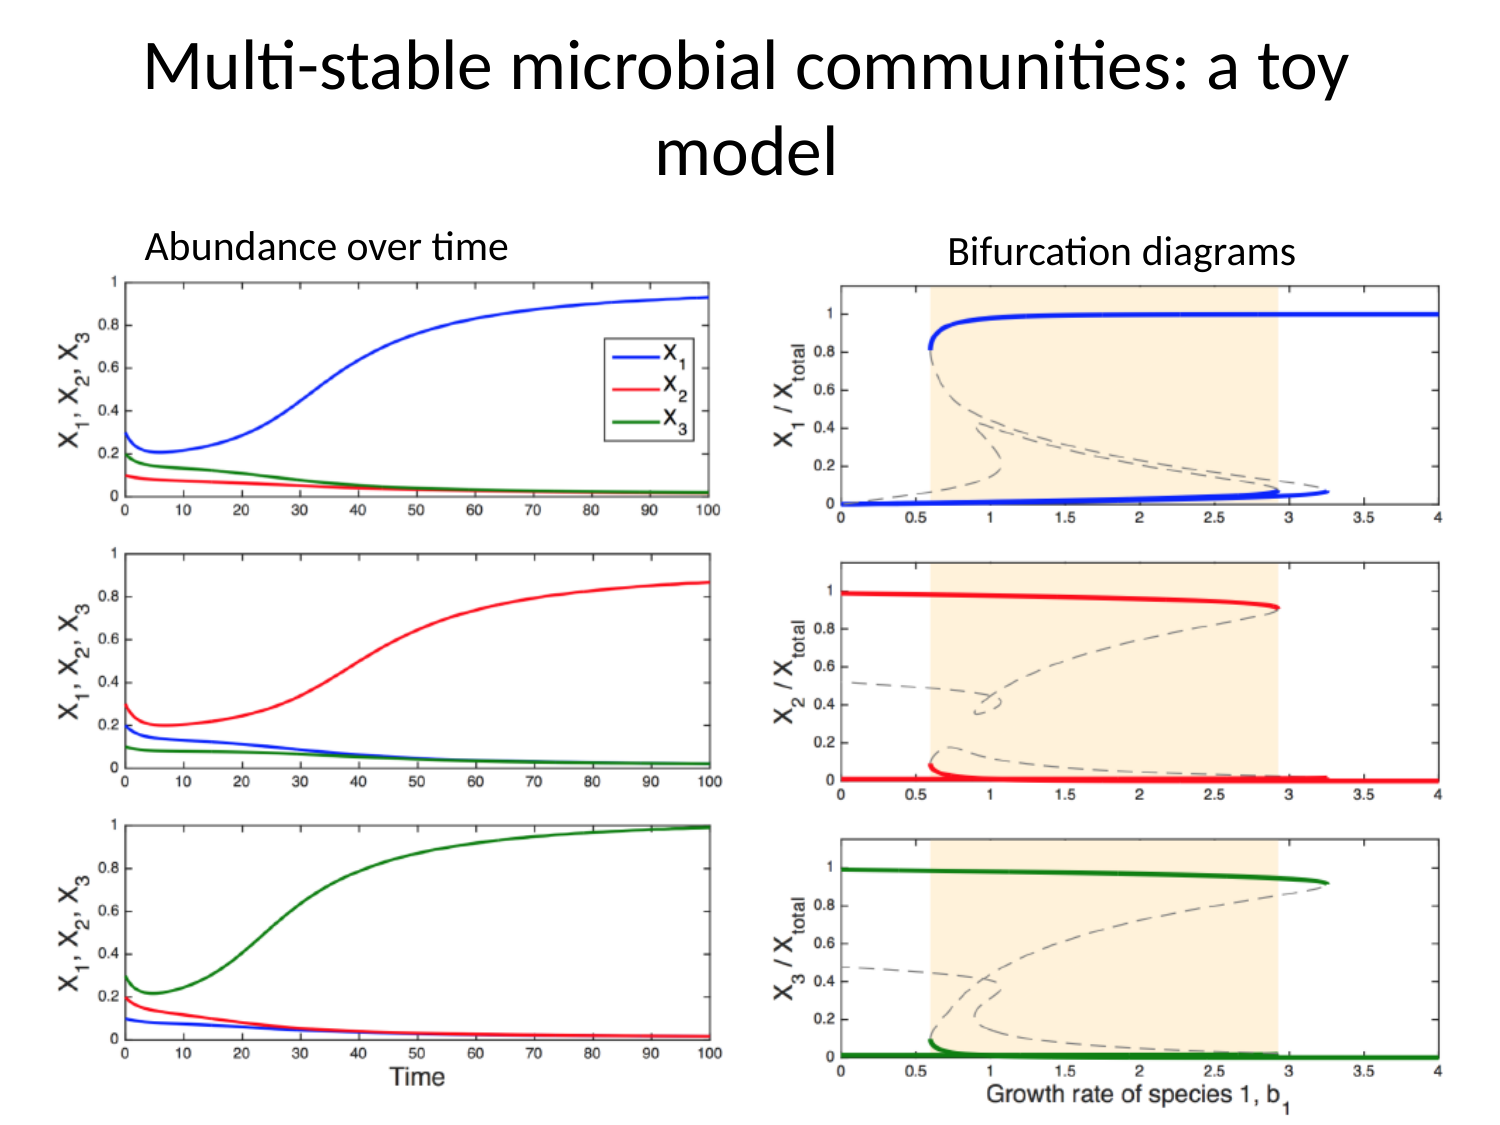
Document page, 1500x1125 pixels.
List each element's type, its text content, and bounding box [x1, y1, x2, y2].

text_box Abundance over time [129, 211, 524, 247]
picture [35, 248, 1479, 1125]
text_box Bifurcation diagrams [932, 216, 1312, 275]
text_box Multi-stable microbial communities: a toy model [45, 10, 1448, 198]
